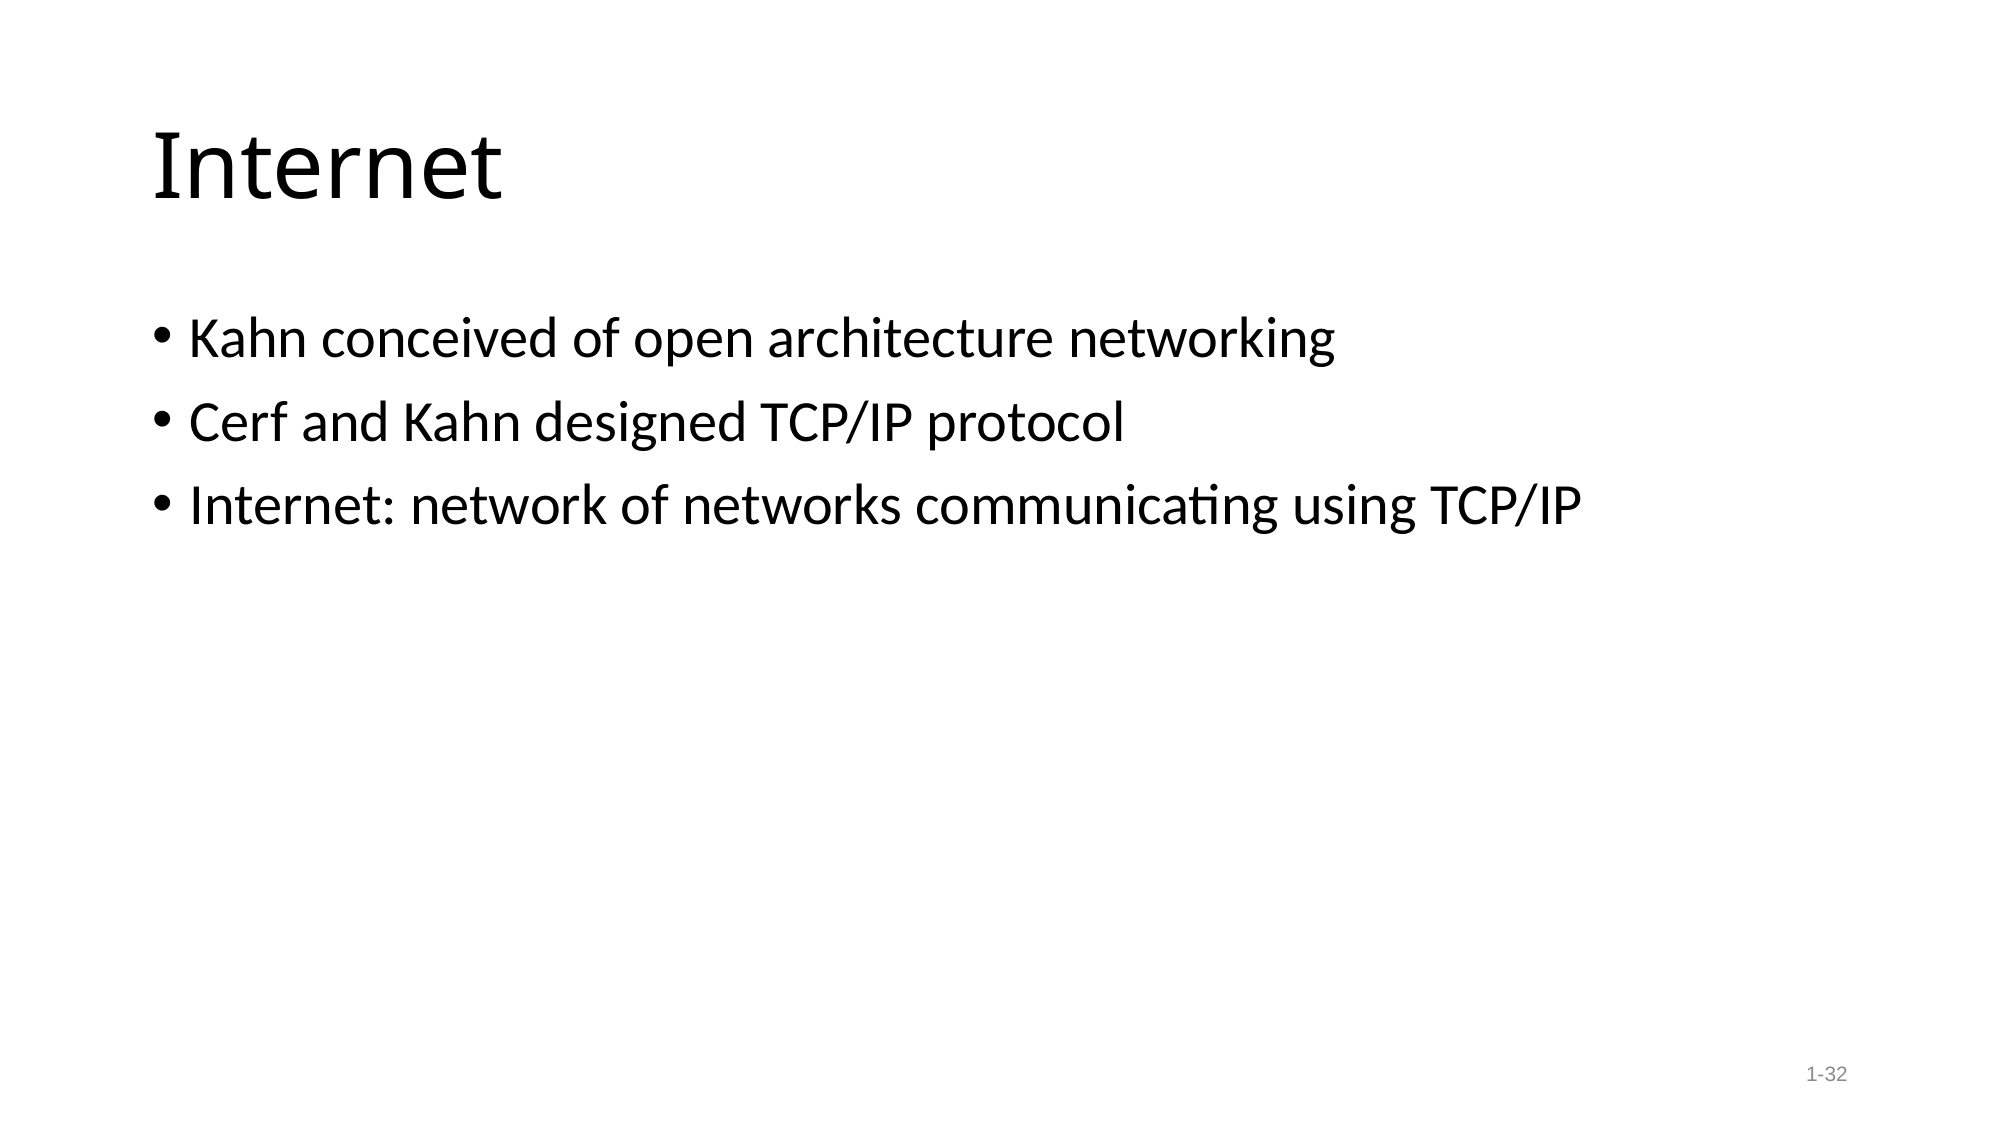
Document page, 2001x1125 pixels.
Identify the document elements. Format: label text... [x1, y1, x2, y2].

list Kahn conceived of open architecture networking Cerf and Kahn designed TCP/IP protocol Internet: network of networks communicating using TCP/IP [137, 299, 1863, 1014]
slide_number 1-32 [1412, 1042, 1863, 1103]
title Internet [137, 59, 1863, 278]
